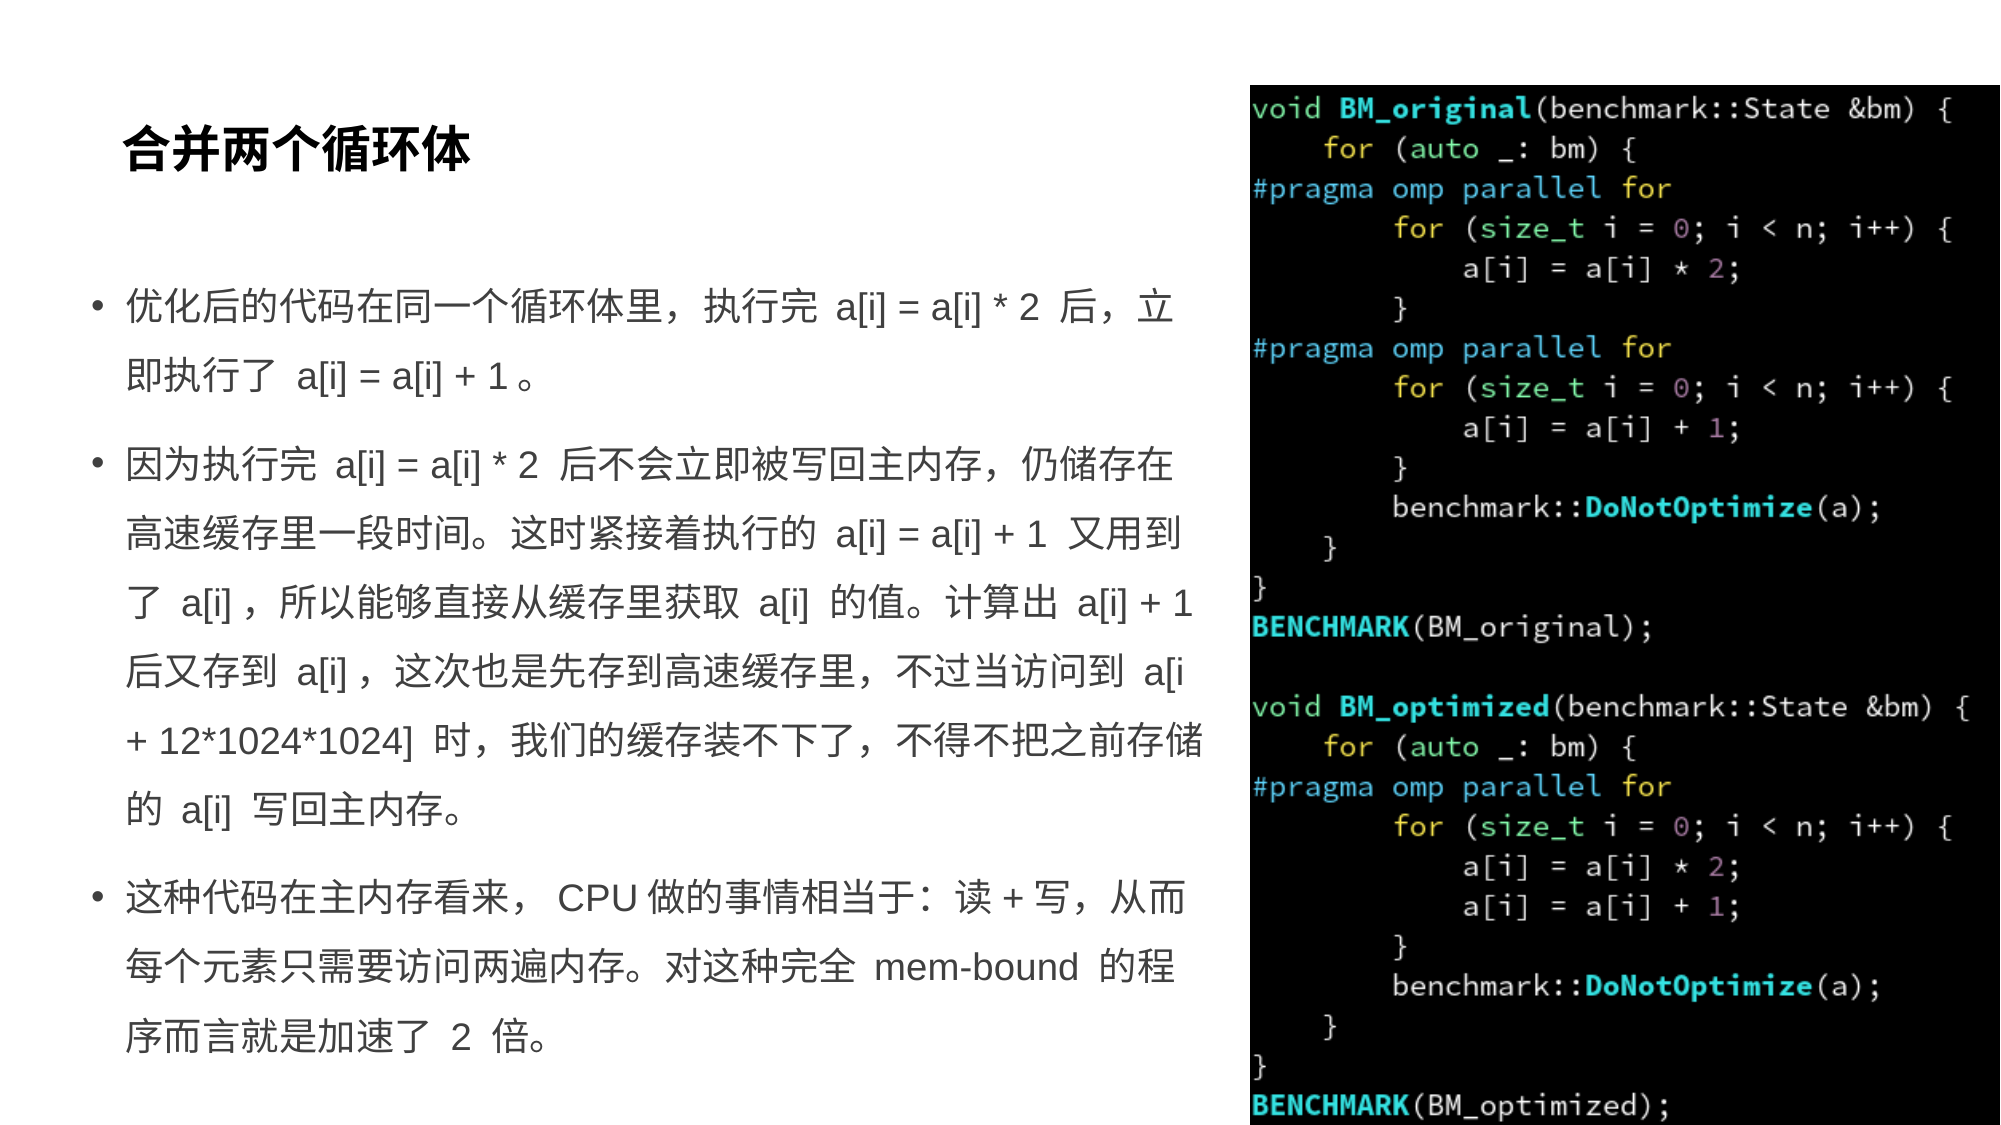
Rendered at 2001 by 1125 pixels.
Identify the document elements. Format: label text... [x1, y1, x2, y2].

title 合并两个循环体 [106, 42, 1832, 260]
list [1250, 85, 2000, 1125]
list 优化后的代码在同一个循环体里，执行完 a[i] = a[i] * 2 后，立即执行了 a[i] = a[i] + 1。 因为执行完 a[i] = a[i] * 2 后不会立即被写回主内存，仍储存在高速缓存里一段时间。这时紧接着执行的 a[i] = a[i] + 1 又用到了 a[i]，所以能够直接从缓存里获取 a[i] 的值。计算出 a[i] + 1 后又存到 a[i]，这次也是先存到高速缓存里，不过当访问到 a[i + 12*1024*1024] 时，我们的缓存装不下了，不得不把之前存储的 a[i] 写回主内存。 这种代码在主内存看来，CPU做的事情相当于：读+写，从而每个元素只需要访问两遍内存。对这种完全 mem-bound 的程序而言就是加速了 2 倍。 [76, 251, 1220, 1072]
